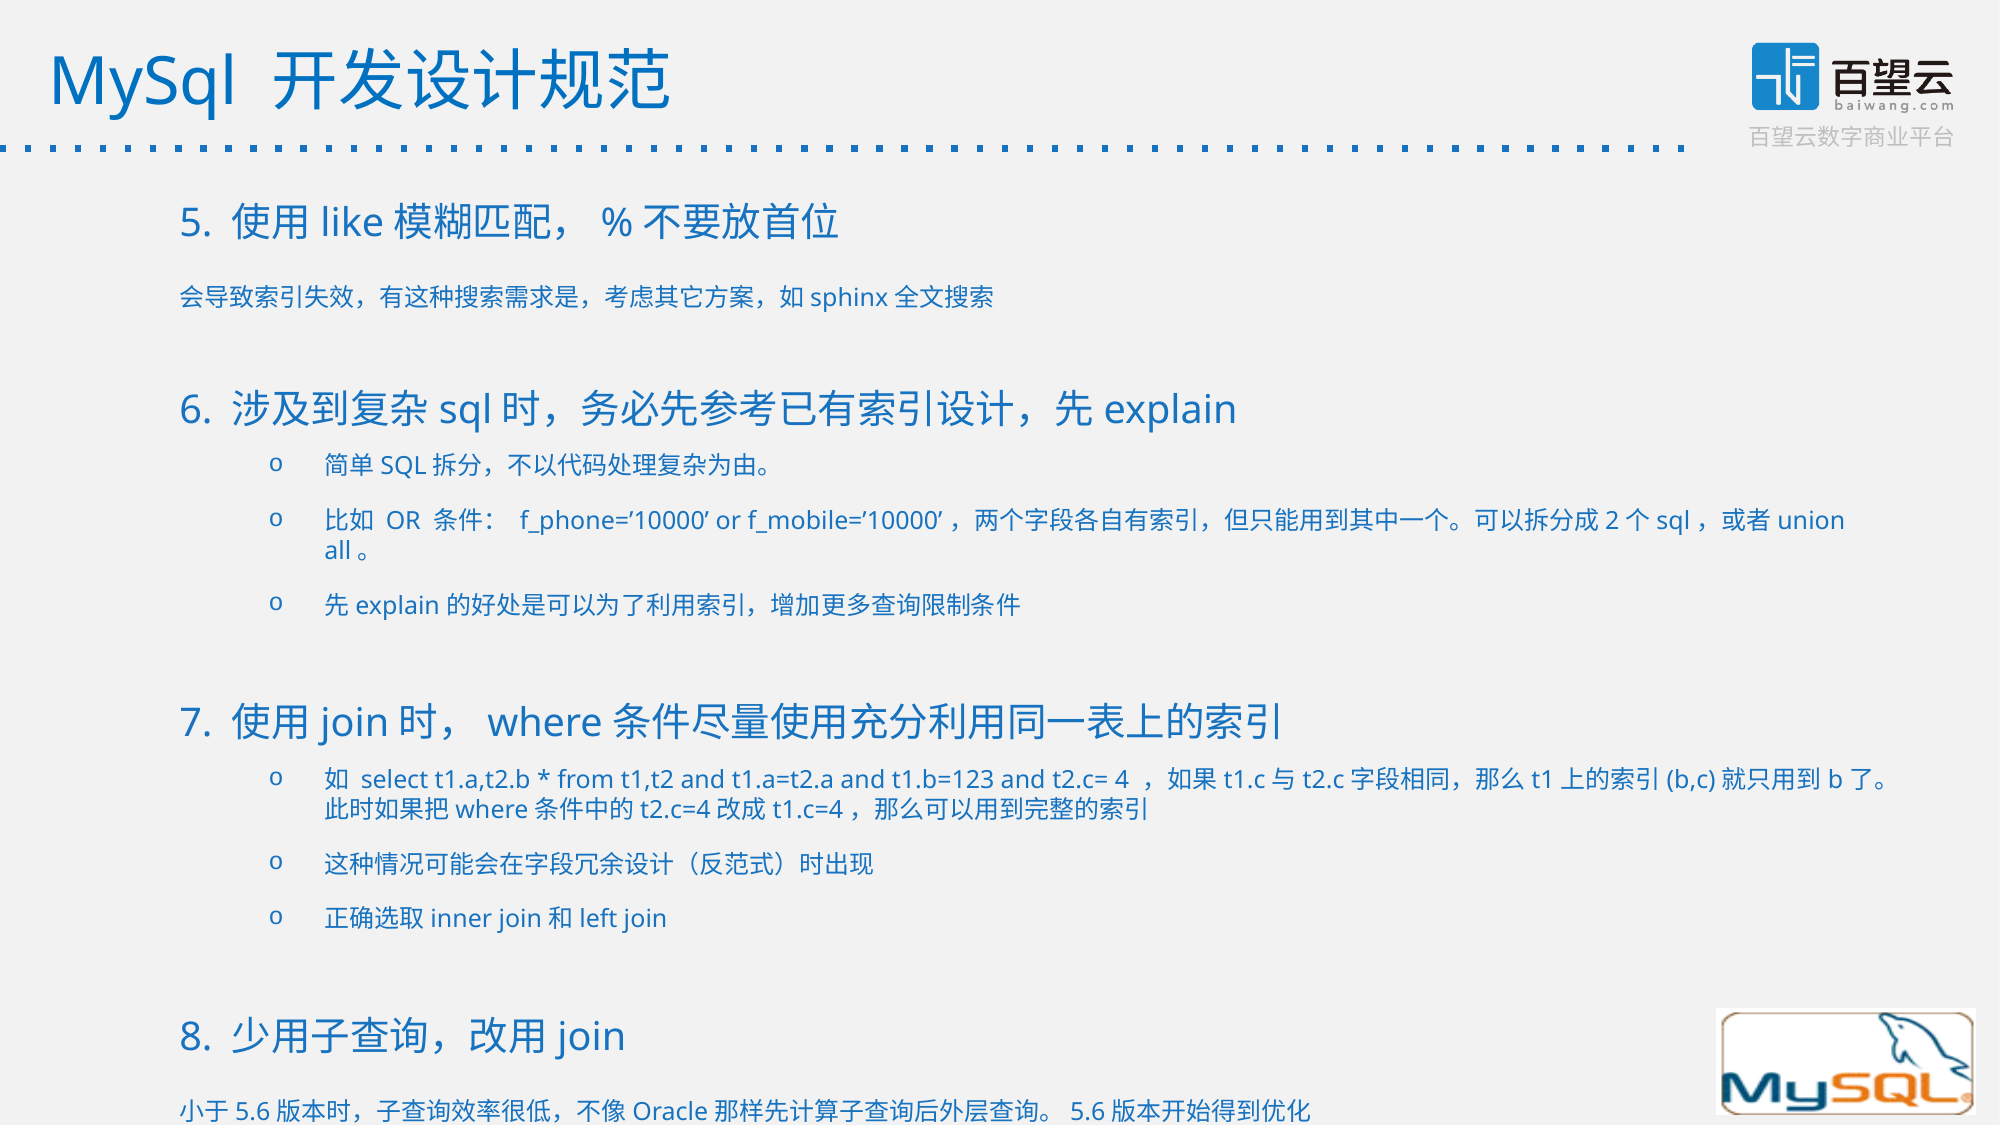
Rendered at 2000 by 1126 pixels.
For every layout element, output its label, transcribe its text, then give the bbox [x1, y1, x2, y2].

picture [1746, 41, 1958, 114]
picture [1716, 1008, 1976, 1115]
text_box MySql 开发设计规范 [31, 29, 1098, 127]
text_box 5. 使用like模糊匹配，%不要放首位 会导致索引失效，有这种搜索需求是，考虑其它方案，如sphinx全文搜索 6. 涉及到复杂sql时，务必先参考已有索引设计，先explain 简单SQL拆分，不以代码处理复杂为由。 比如 OR 条件： f_phone=’10000’ or f_mobile=’10000’，两个字段各自有索引，但只能用到其中一个。可以拆分成2个sql，或者union all。 先explain的好处是可以为了利用索引，增加更多查询限制条件 7. 使用join时，where条件尽量使用充分利用同一表上的索引 如 select t1.a,t2.b * from t1,t2 and t1.a=t2.a and t1.b=123 and t2.c= 4 ，如果t1.c与t2.c字段相同，那么t1上的索引(b,c)就只用到b了。此时如果把where条件中的t2.c=4改成t1.c=4，那么可以用到完整的索引 这种情况可能会在字段冗余设计（反范式）时出现 正确选取inner join和left join 8. 少用子查询，改用join 小于5.6版本时，子查询效率很低，不像Oracle那样先计算子查询后外层查询。5.6版本开始得到优化 [161, 153, 1925, 1126]
